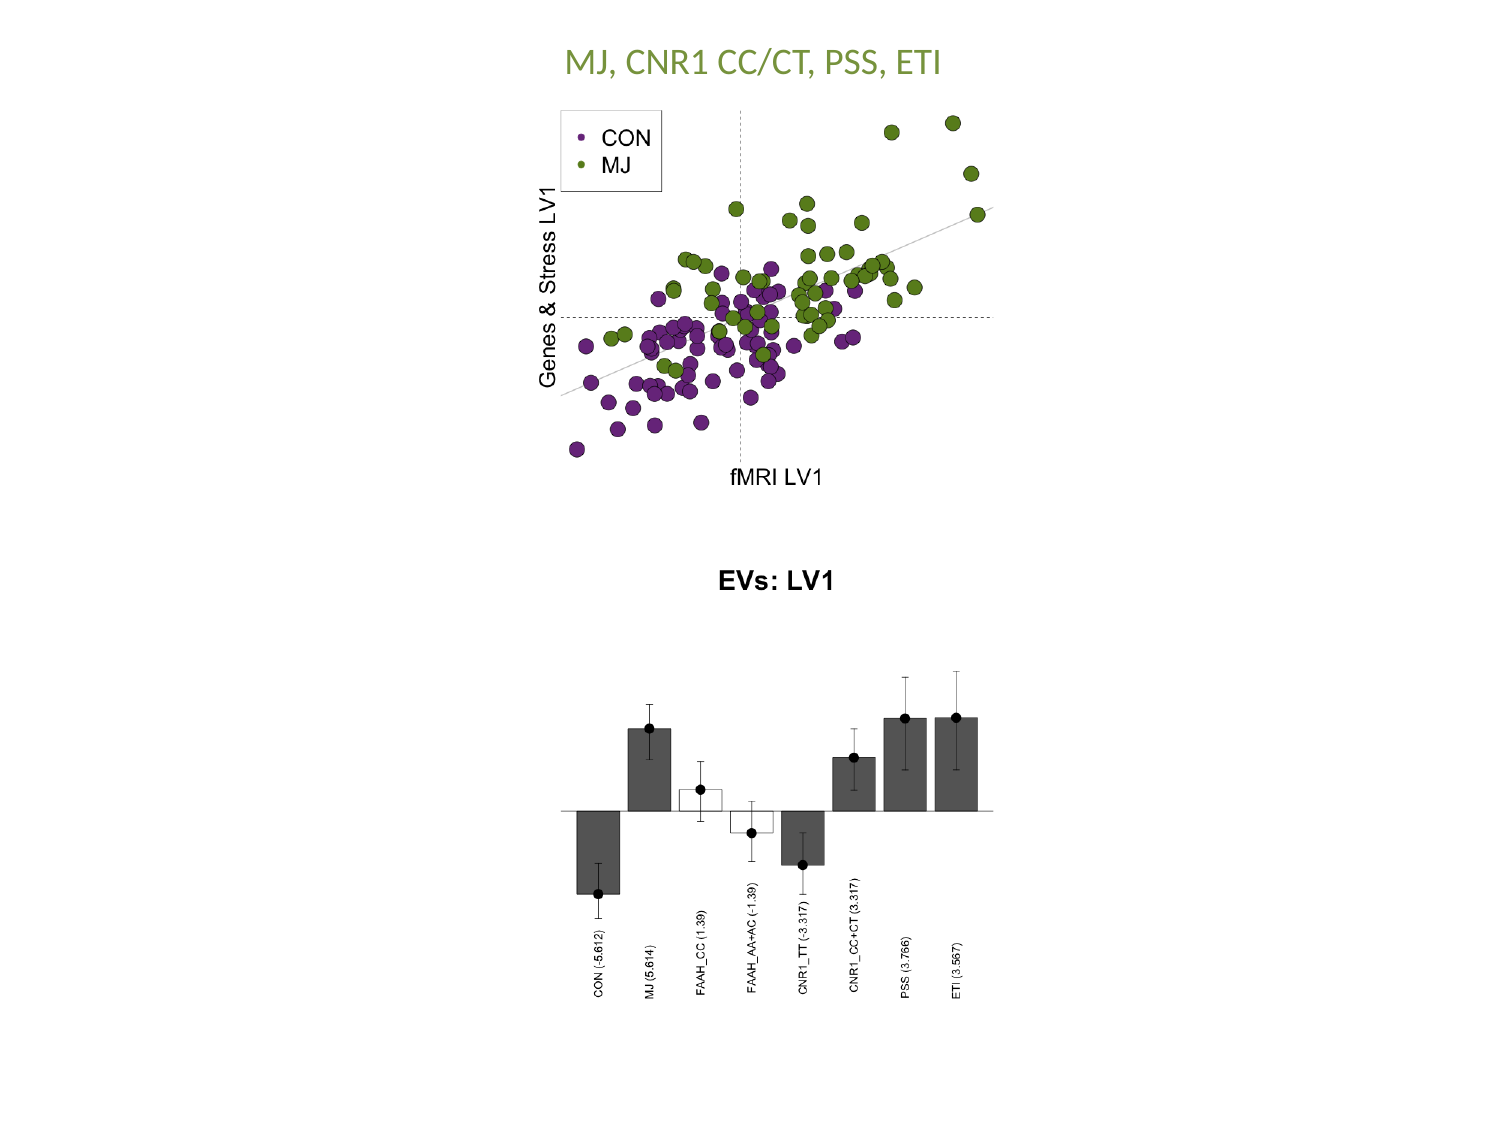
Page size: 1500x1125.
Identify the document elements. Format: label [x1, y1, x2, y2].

picture [449, 0, 1051, 1125]
